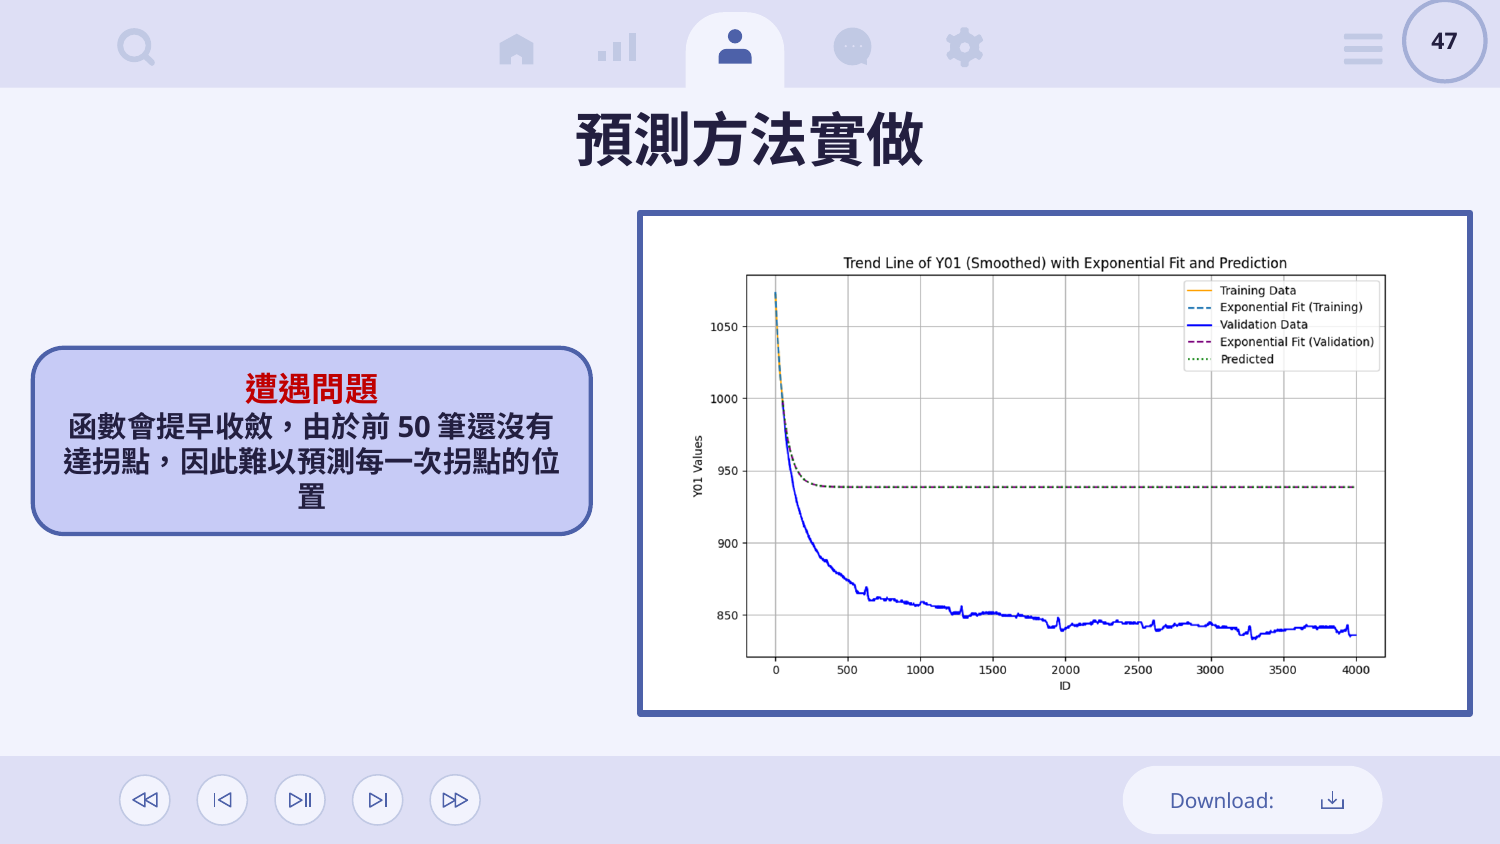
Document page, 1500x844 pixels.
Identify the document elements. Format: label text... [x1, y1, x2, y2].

text_box 47 [1402, 0, 1488, 84]
title 預測方法實做 [118, 87, 1382, 182]
picture [643, 215, 1468, 711]
text_box 遭遇問題 函數會提早收斂，由於前50筆還沒有達拐點，因此難以預測每一次拐點的位置 [30, 345, 593, 537]
